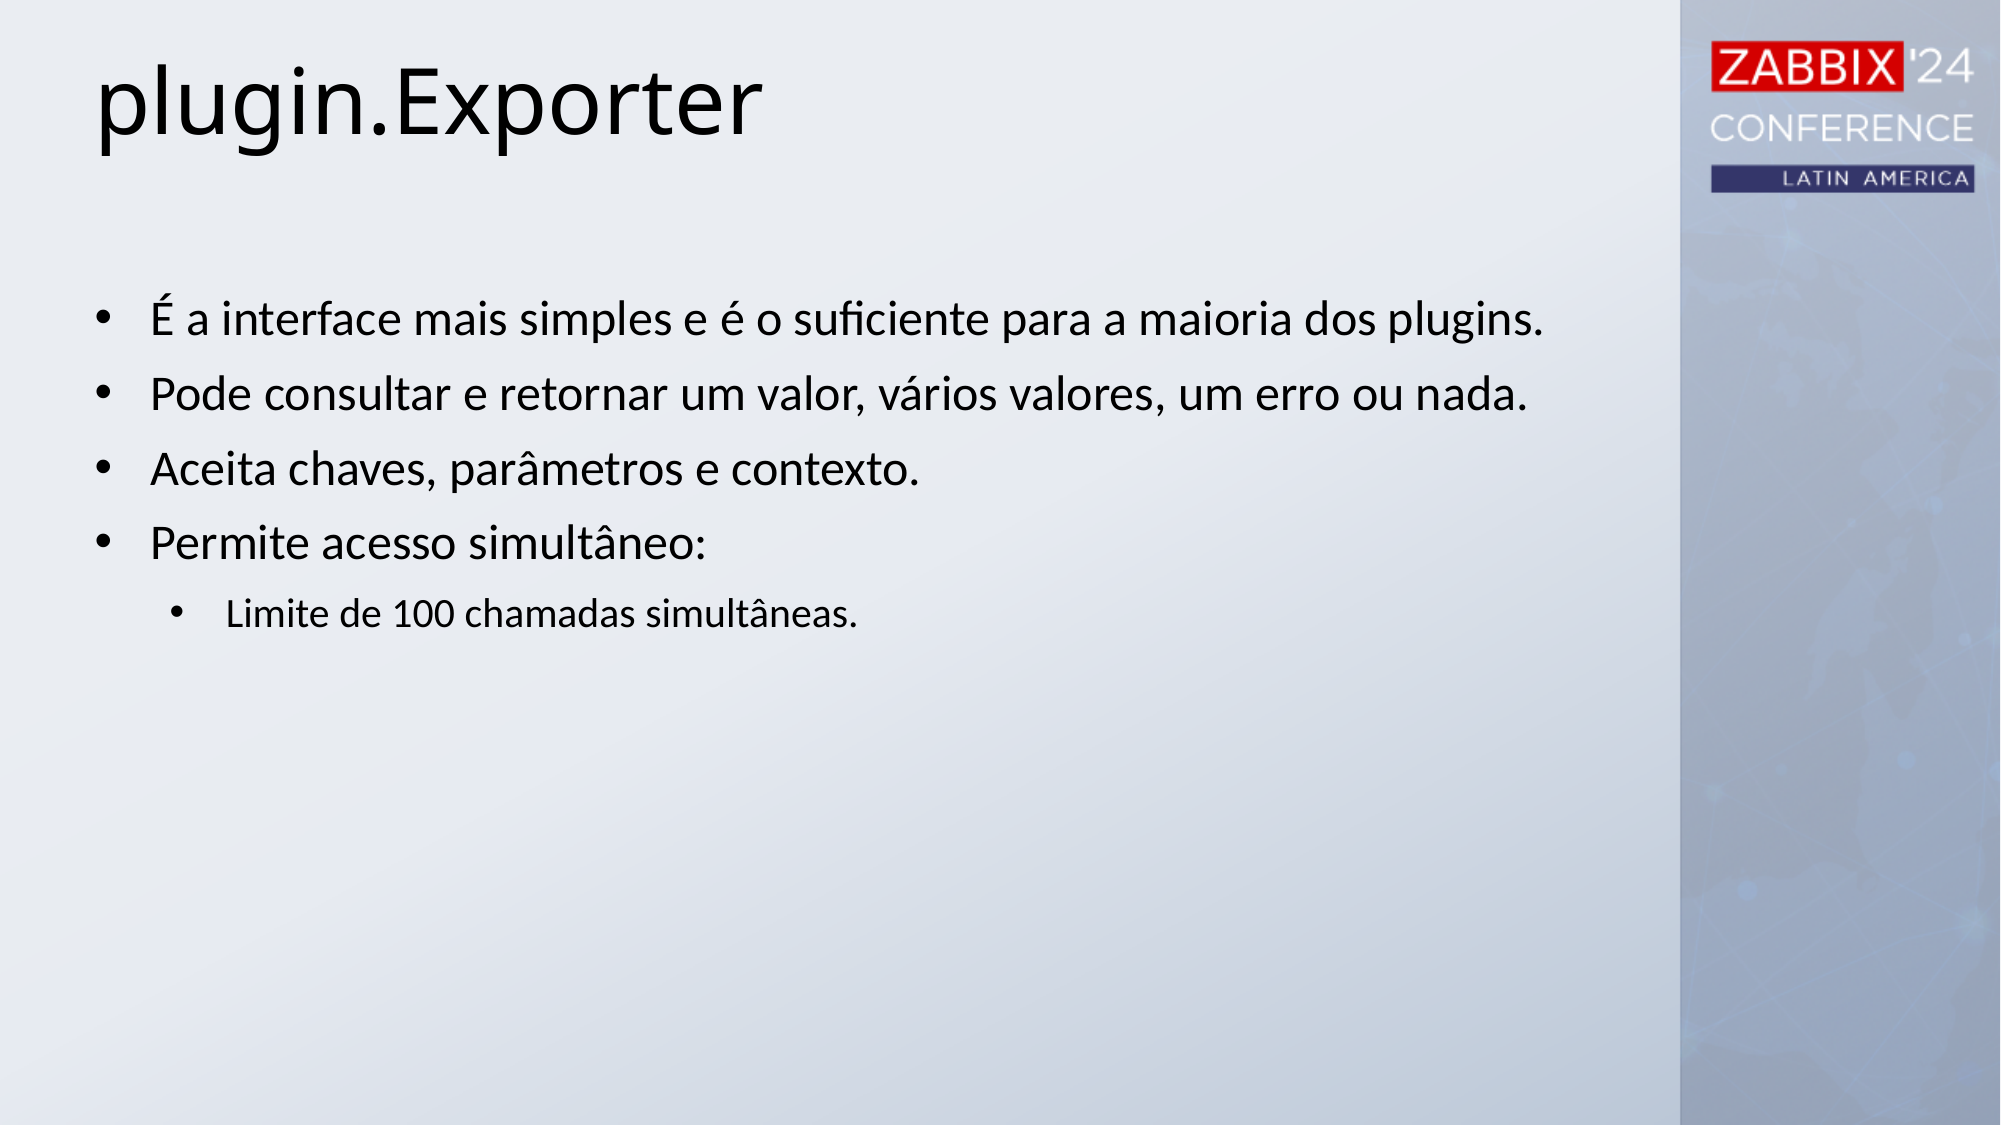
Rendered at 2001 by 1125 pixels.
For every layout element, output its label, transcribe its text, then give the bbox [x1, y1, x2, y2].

text_box É a interface mais simples e é o suficiente para a maioria dos plugins. Pode consultar e retornar um valor, vários valores, um erro ou nada. Aceita chaves, parâmetros e contexto. Permite acesso simultâneo: Limite de 100 chamadas simultâneas. [79, 284, 1598, 1054]
text_box plugin.Exporter [79, 48, 1612, 179]
picture [0, 0, 2001, 1125]
